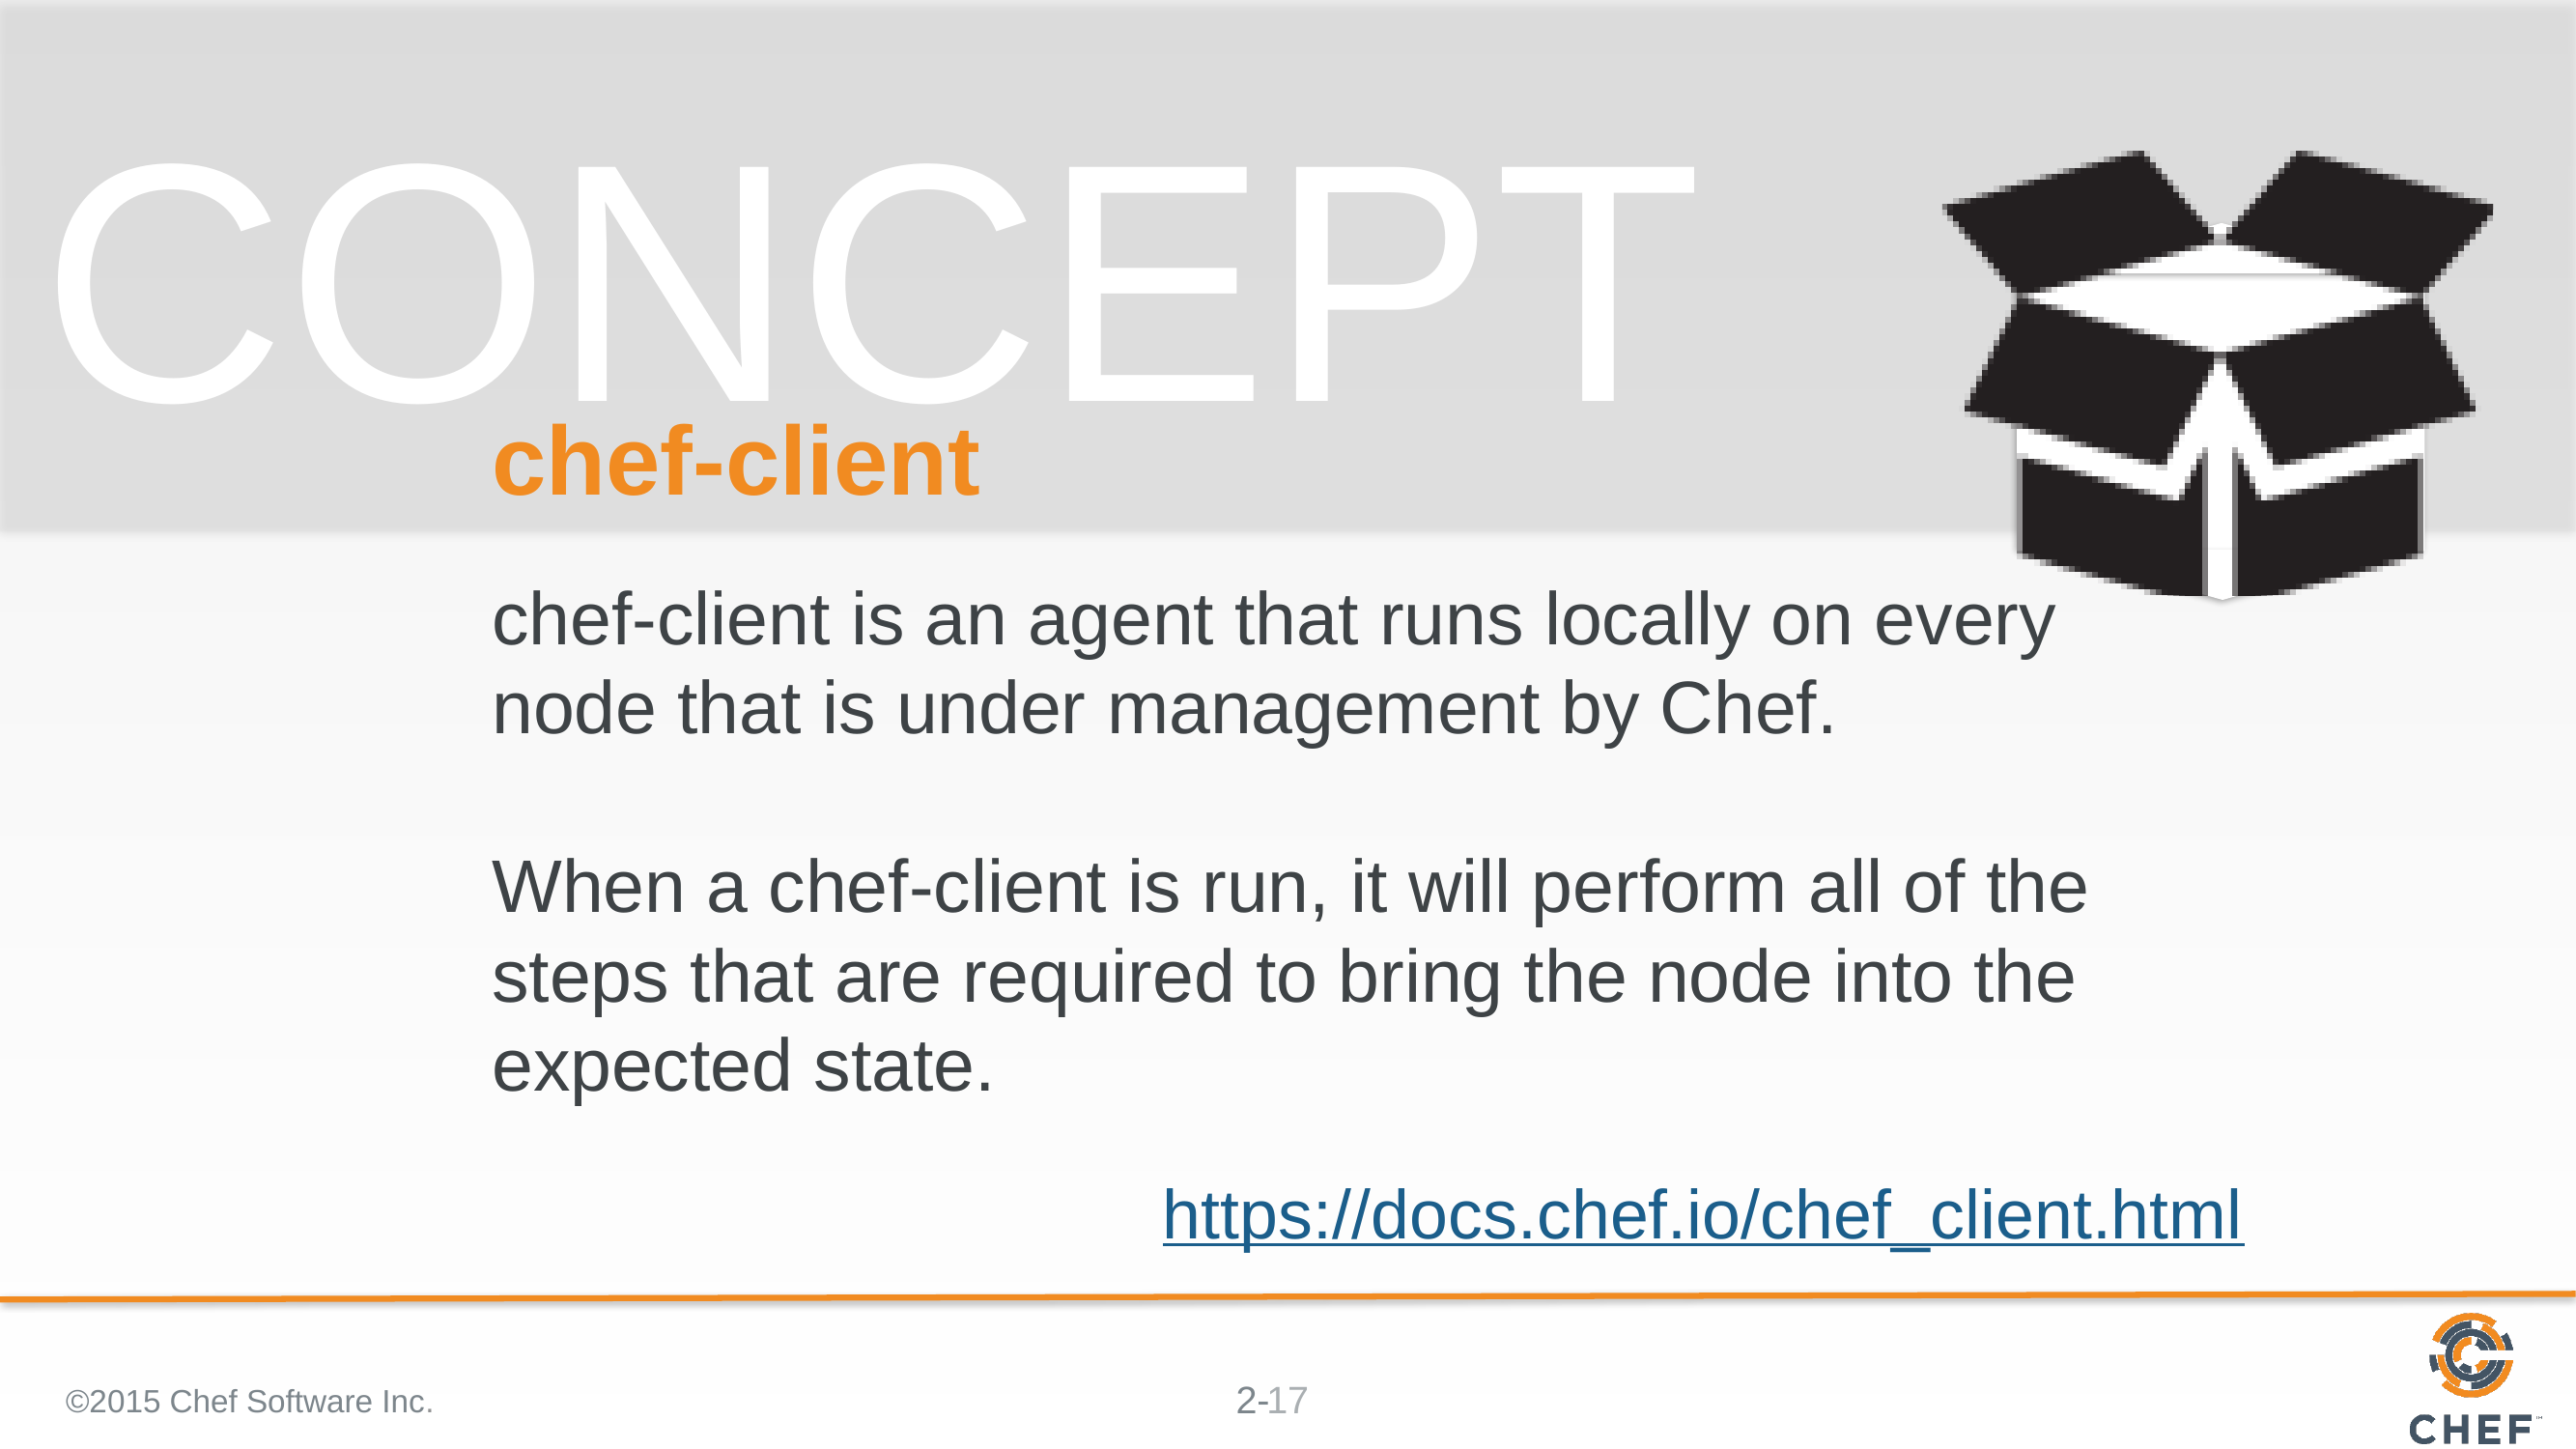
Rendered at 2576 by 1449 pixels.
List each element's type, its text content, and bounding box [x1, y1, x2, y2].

list https://docs.chef.io/chef_client.html [1162, 1170, 2576, 1254]
picture [2399, 1297, 2550, 1449]
subtitle chef-client is an agent that runs locally on every node that is under management by Chef. When a chef-client is run, it will perform all of the steps that are required to bring the node into the expected state. [477, 555, 2217, 1087]
footer ©2015 Chef Software Inc. [51, 1359, 254, 1440]
footer ©2015 Chef Software Inc. [400, 1359, 952, 1440]
title chef-client [477, 395, 2217, 531]
slide_number 17 [998, 1359, 1578, 1437]
text_box [254, 1306, 400, 1449]
